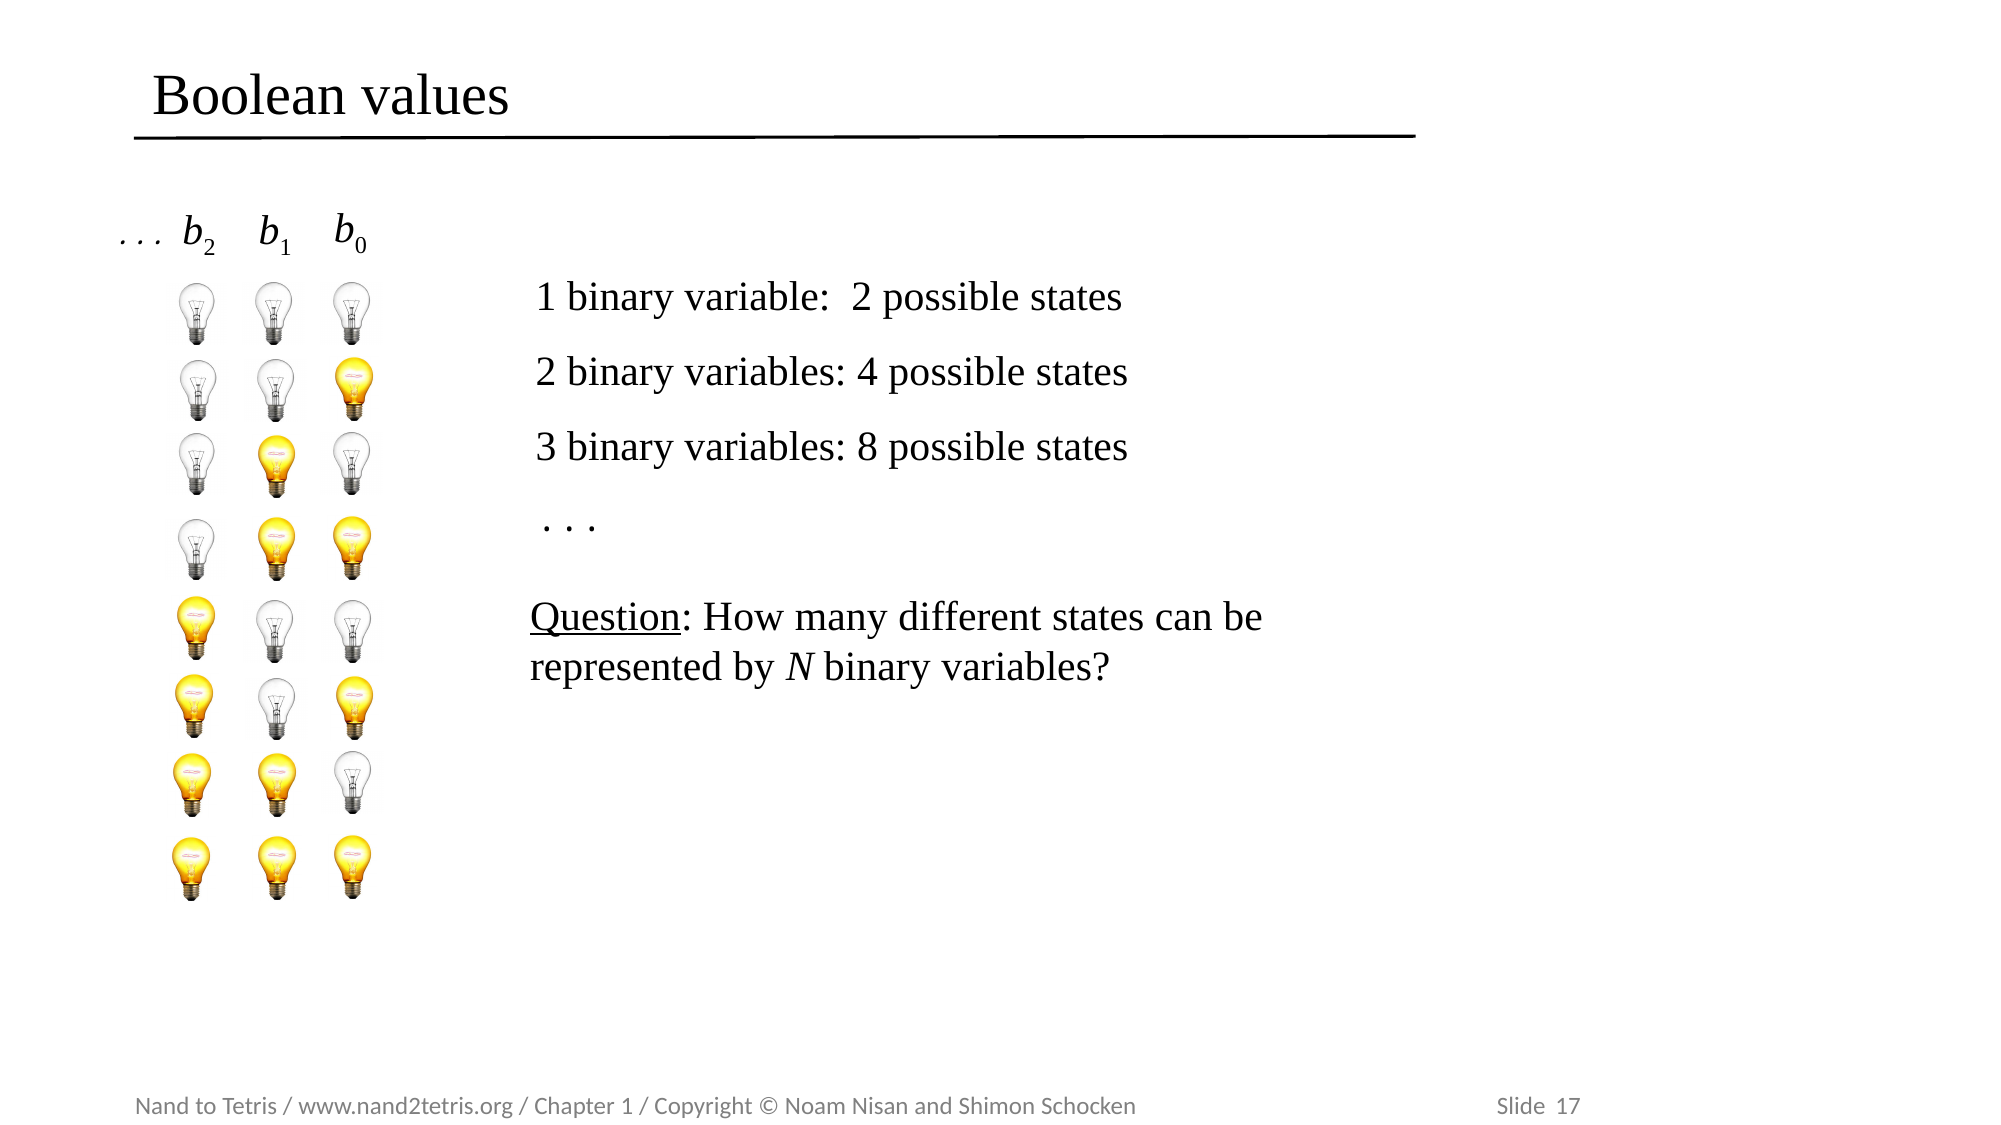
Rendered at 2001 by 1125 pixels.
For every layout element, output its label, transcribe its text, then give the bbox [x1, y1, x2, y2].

title Boolean values [137, 48, 1417, 144]
picture [252, 516, 301, 582]
picture [327, 515, 377, 581]
text_box b1 [243, 195, 311, 268]
picture [320, 432, 383, 495]
picture [242, 282, 305, 345]
picture [320, 282, 383, 345]
picture [252, 434, 301, 499]
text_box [166, 595, 221, 902]
text_box ... [98, 207, 203, 258]
text_box b0 [319, 193, 385, 266]
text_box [243, 600, 384, 901]
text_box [165, 283, 229, 580]
picture [244, 359, 307, 422]
picture [329, 356, 379, 422]
text_box b2 [167, 195, 243, 268]
text_box Question: How many different states can be represented by N binary variables? [515, 581, 1456, 697]
text_box 1 binary variable: 2 possible states 2 binary variables: 4 possible states 3 binary variables: 8 possible states ... [484, 261, 1425, 547]
